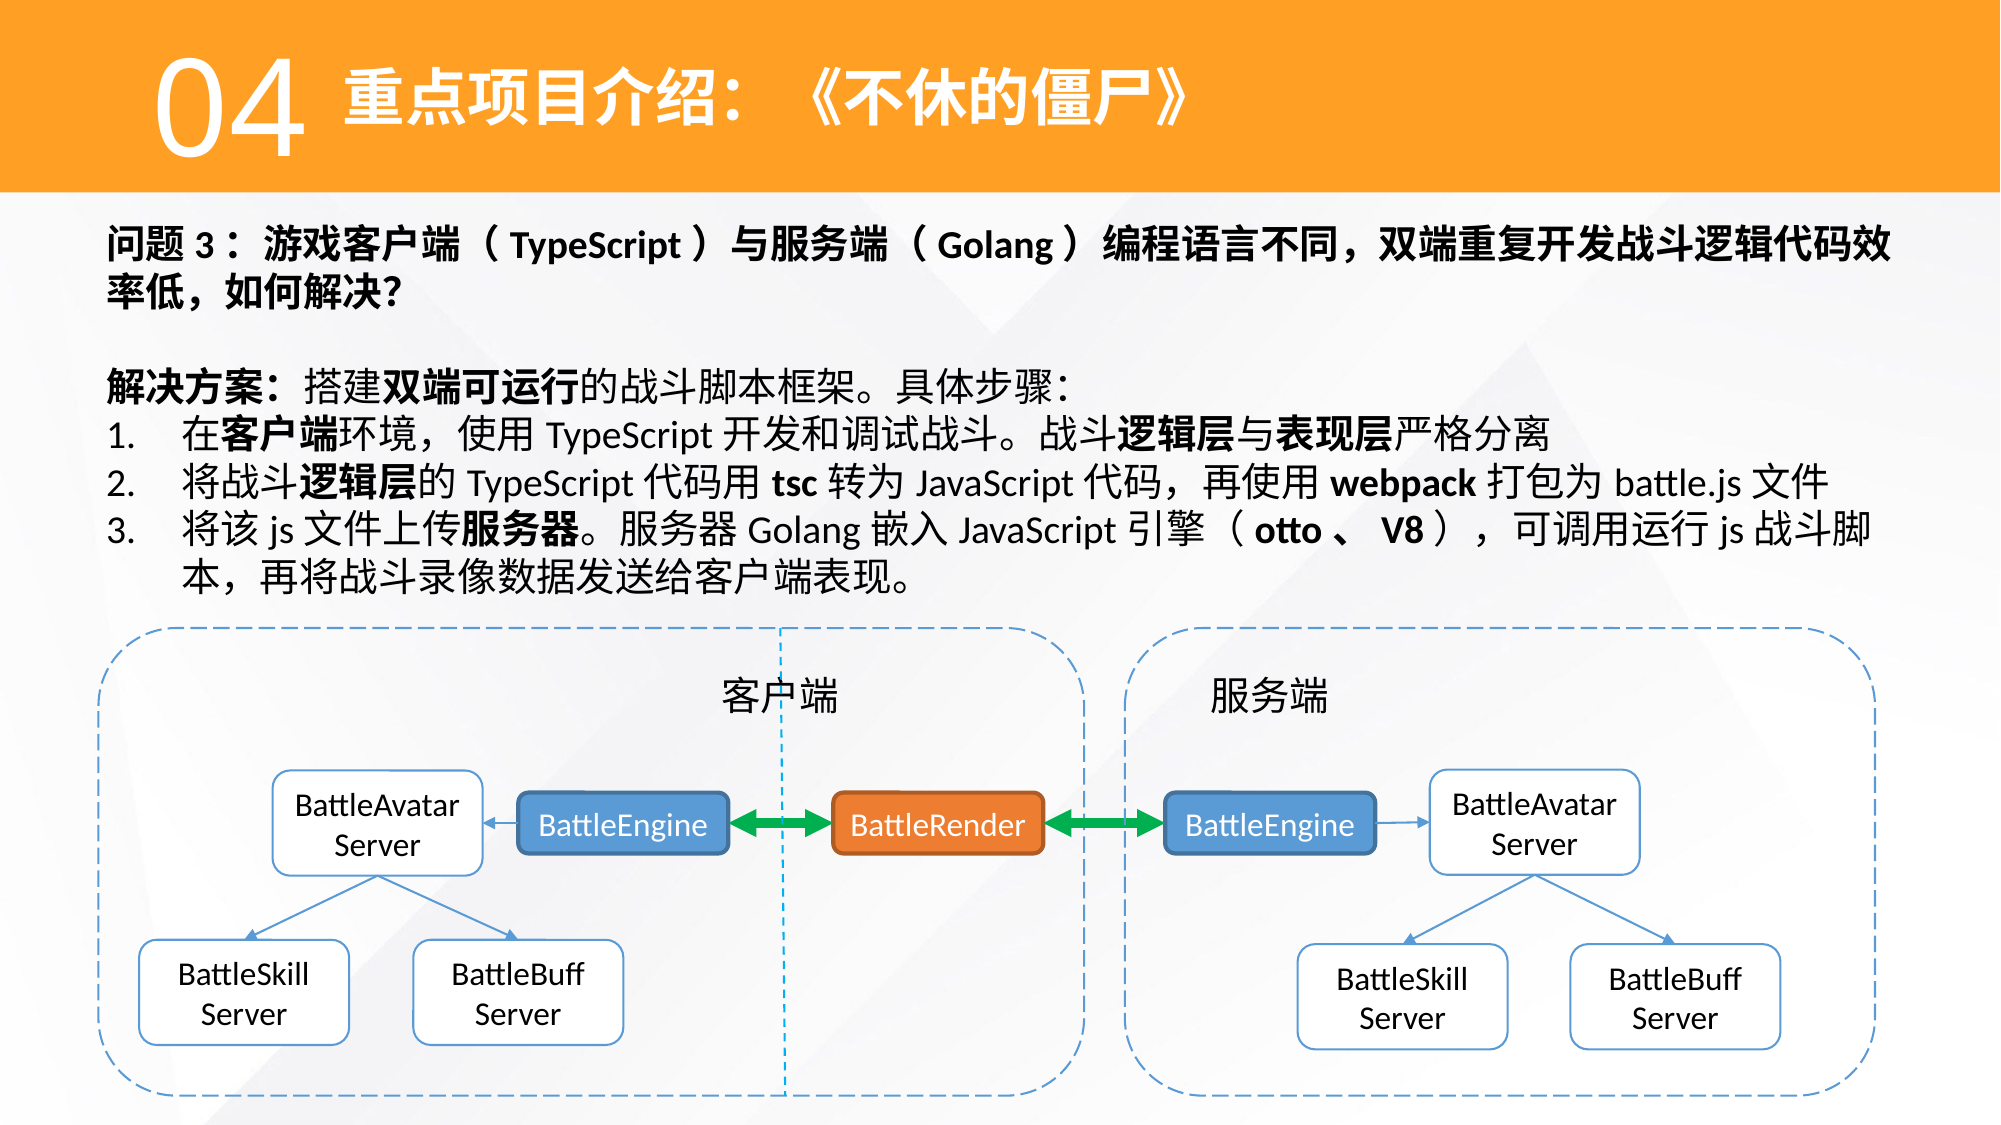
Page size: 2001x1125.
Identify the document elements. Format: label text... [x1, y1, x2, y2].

text_box [786, 628, 1085, 1096]
text_box BattleBuff Server [1570, 944, 1781, 1050]
text_box 服务端 [1203, 663, 1338, 727]
text_box [0, 0, 2000, 193]
text_box BattleAvatar Server [1429, 769, 1640, 874]
text_box [1124, 627, 1876, 1096]
text_box BattleSkill Server [1297, 944, 1508, 1050]
picture [0, 0, 2001, 1125]
text_box BattleBuff Server [413, 939, 624, 1045]
text_box BattleAvatar Server [272, 770, 483, 875]
text_box 客户端 [713, 662, 780, 726]
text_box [1534, 874, 1676, 944]
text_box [243, 875, 377, 940]
text_box BattleSkill Server [139, 939, 350, 1045]
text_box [1402, 874, 1534, 944]
text_box 04 [144, 13, 315, 191]
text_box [780, 627, 786, 1096]
text_box 重点项目介绍：《不休的僵尸》 [335, 64, 1386, 140]
text_box 问题3：游戏客户端（TypeScript）与服务端（Golang）编程语言不同，双端重复开发战斗逻辑代码效率低，如何解决？ 解决方案：搭建双端可运行的战斗脚本框架。具体步骤： 在客户端环境，使用TypeScript开发和调试战斗。战斗逻辑层与表现层严格分离 将战斗逻辑层的TypeScript代码用tsc转为JavaScript代码，再使用webpack打包为battle.js文件 将该js文件上传服务器。服务器Golang嵌入JavaScript引擎（otto、V8），可调用运行js战斗脚本，再将战斗录像数据发送给客户端表现。 [98, 211, 1903, 607]
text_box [377, 875, 519, 940]
text_box [98, 627, 780, 1096]
text_box 客户端 [786, 662, 848, 726]
